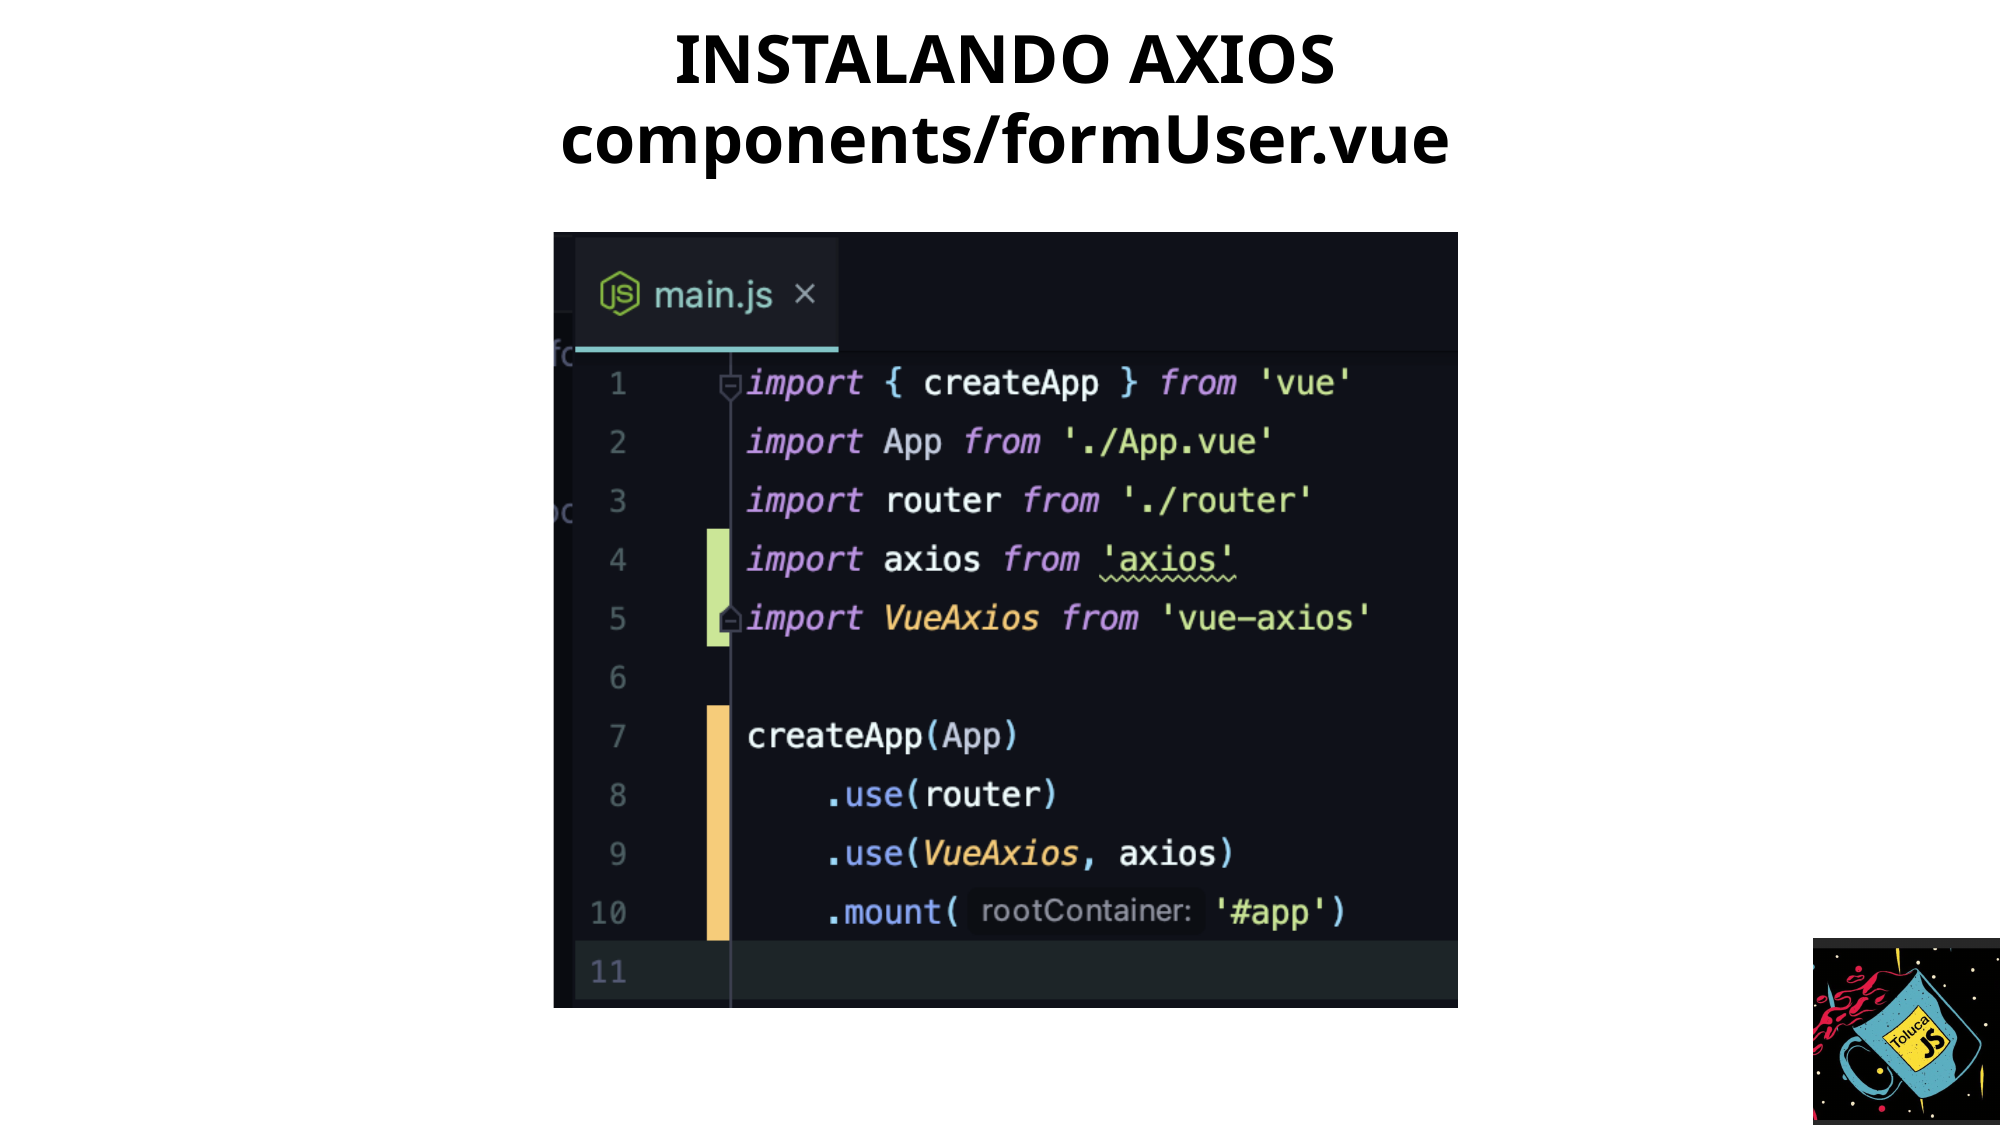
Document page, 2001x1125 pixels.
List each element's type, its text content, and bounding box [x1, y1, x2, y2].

text_box INSTALANDO AXIOS components/formUser.vue [11, 9, 2000, 184]
picture [1813, 938, 2000, 1125]
picture [553, 232, 1458, 1008]
